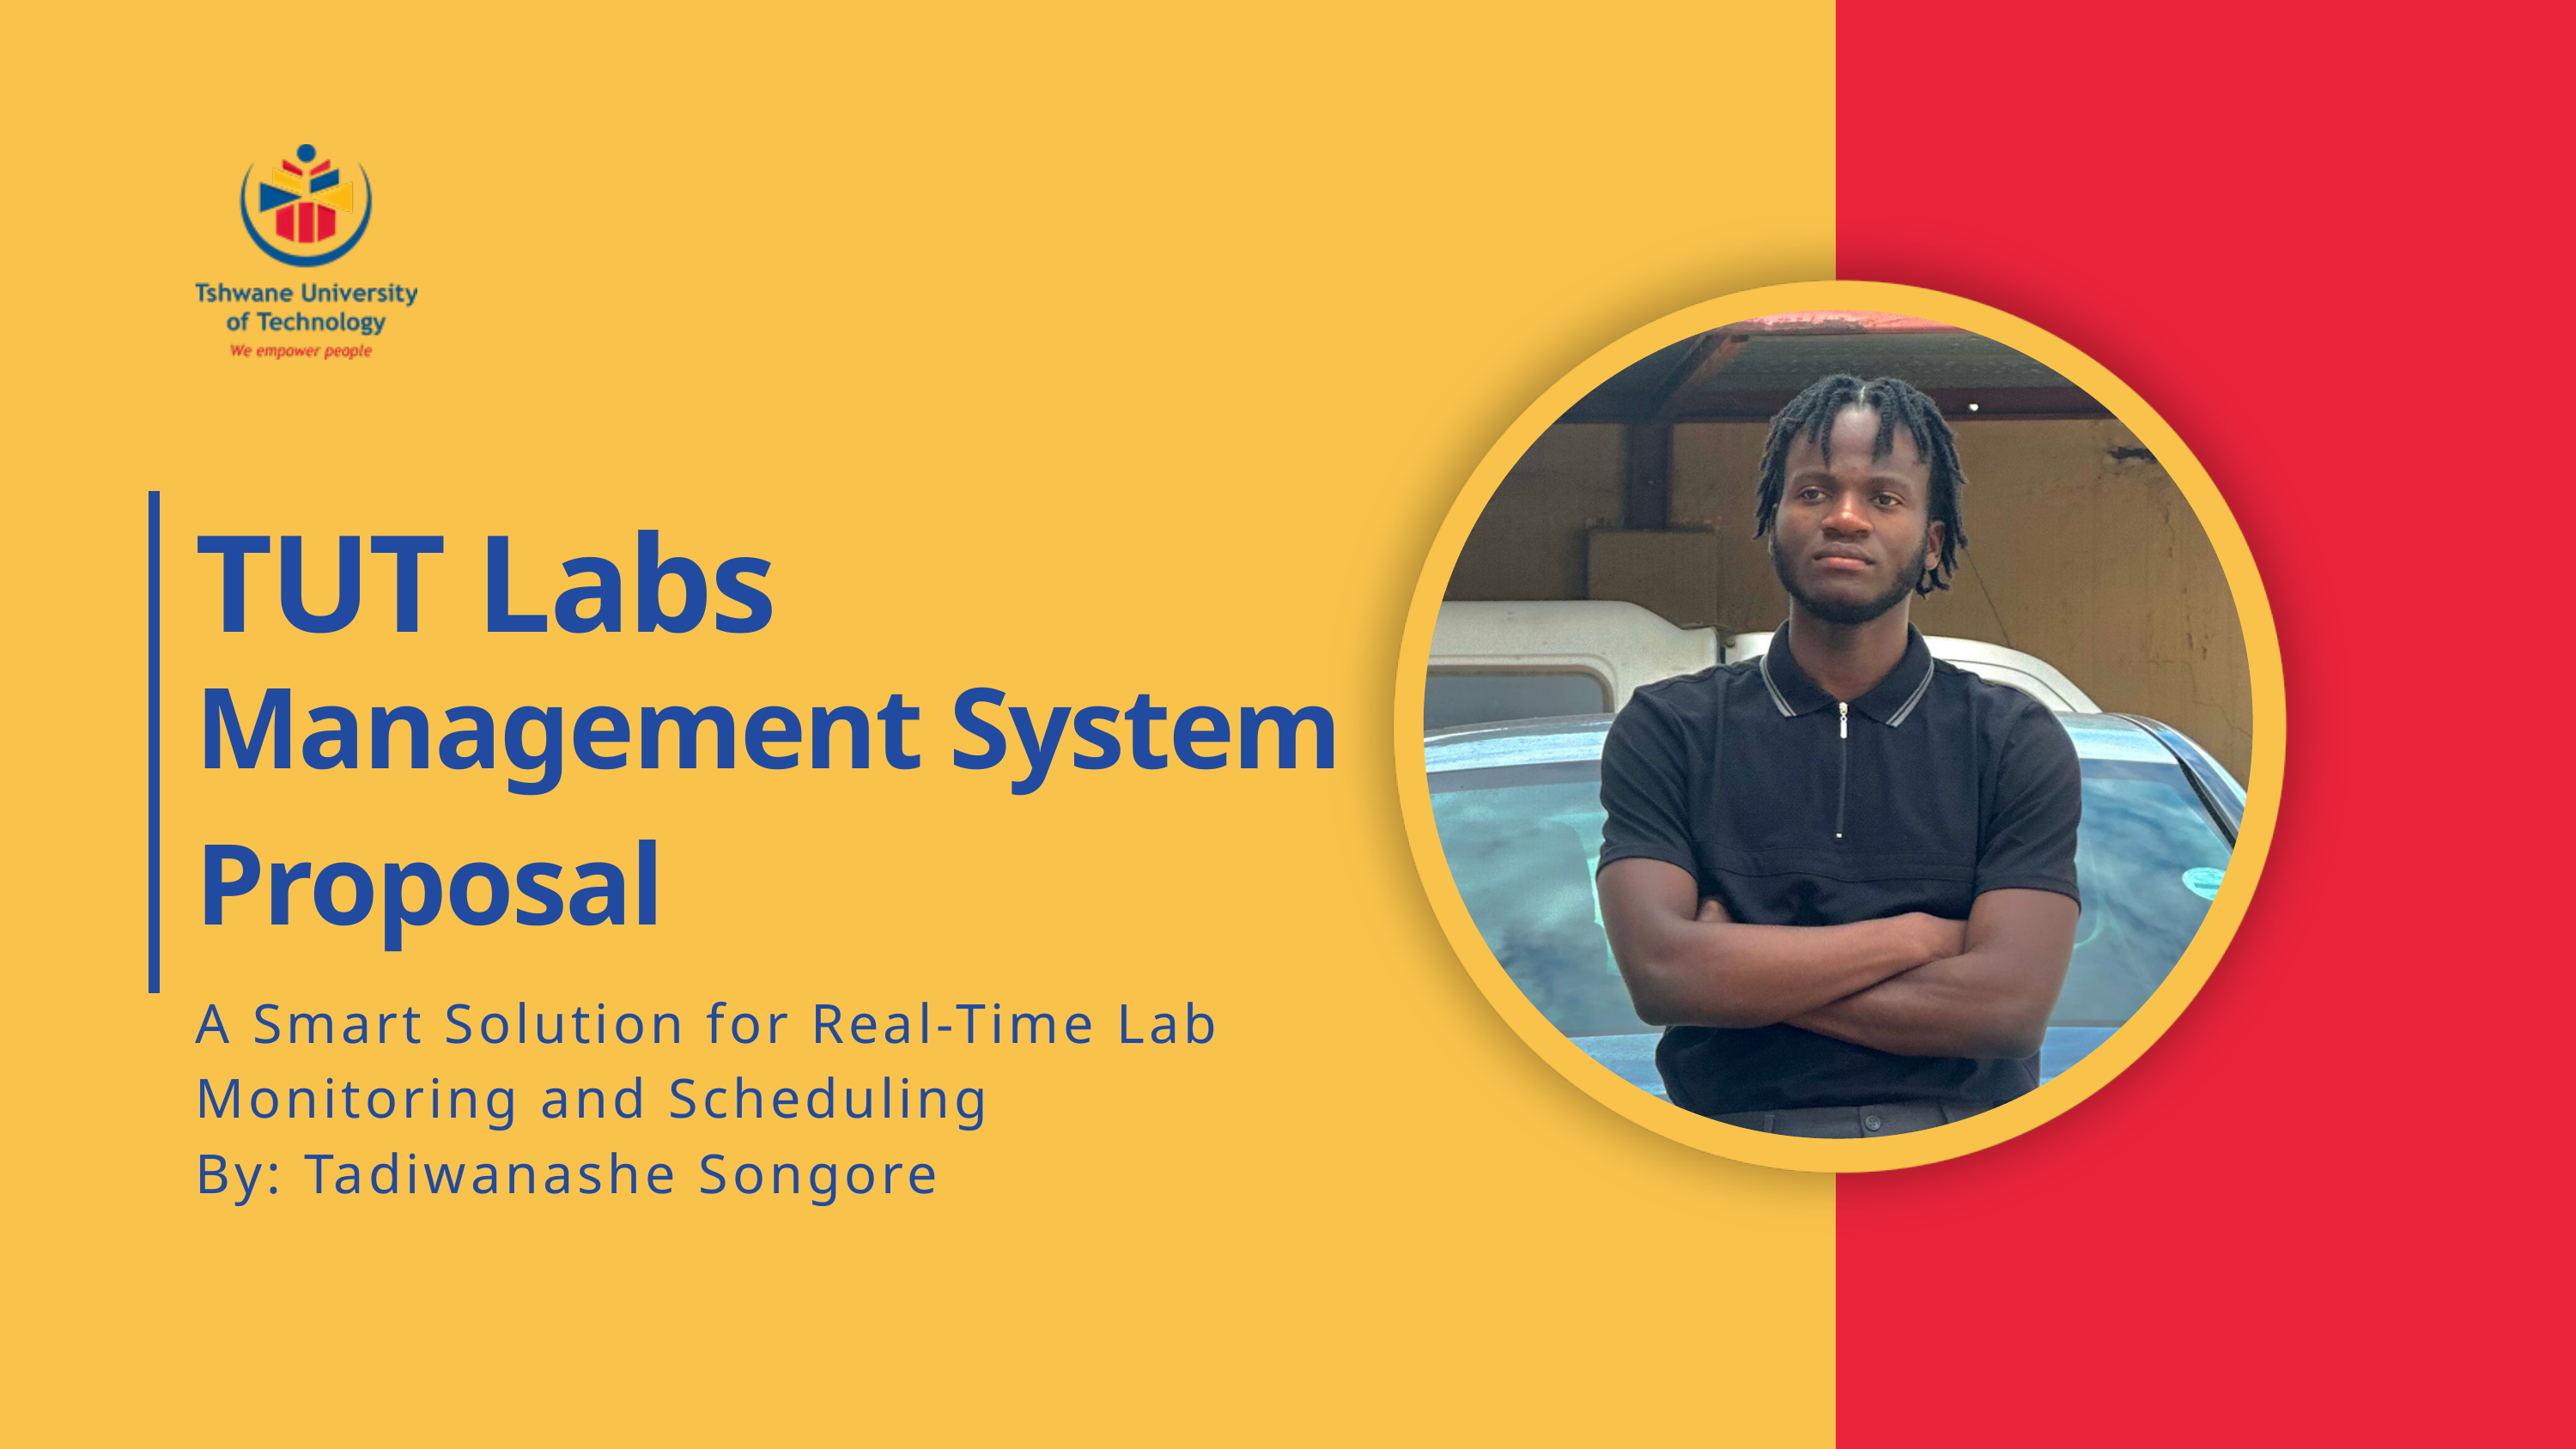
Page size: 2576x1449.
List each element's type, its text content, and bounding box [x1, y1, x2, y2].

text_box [1423, 309, 2253, 1139]
text_box [195, 144, 417, 360]
text_box Management System Proposal [195, 634, 1364, 948]
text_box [1835, 0, 2576, 1449]
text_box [149, 491, 161, 993]
text_box [386, 948, 401, 951]
text_box TUT Labs [195, 470, 1212, 634]
text_box [1328, 215, 1829, 1234]
text_box A Smart Solution for Real-Time Lab Monitoring and Scheduling By: Tadiwanashe Songore [195, 979, 1236, 1204]
